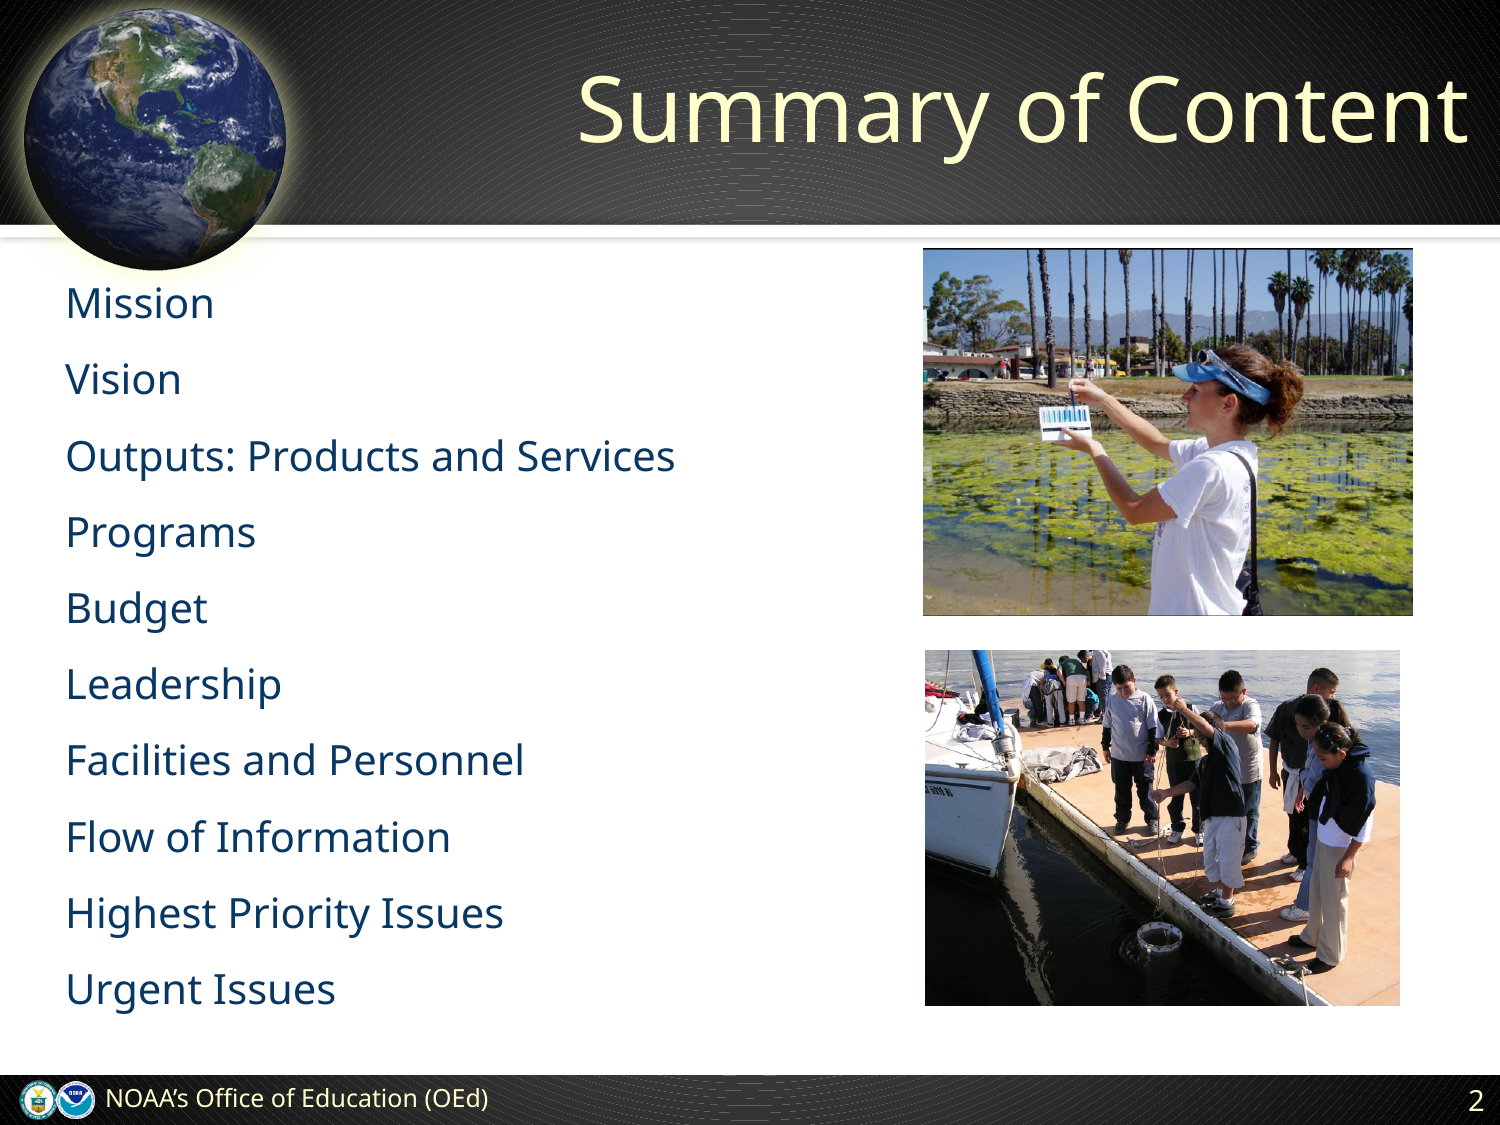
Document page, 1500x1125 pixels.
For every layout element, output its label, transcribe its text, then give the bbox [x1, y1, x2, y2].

slide_number 2 [1151, 1074, 1500, 1125]
title Summary of Content [249, 0, 1500, 226]
footer NOAA’s Office of Education (OEd) [0, 1074, 1151, 1125]
picture [0, 0, 1500, 1074]
list Mission Vision Outputs: Products and Services Programs Budget Leadership Facilities and Personnel Flow of Information Highest Priority Issues Urgent Issues [49, 274, 1451, 1074]
picture [924, 649, 1401, 1007]
